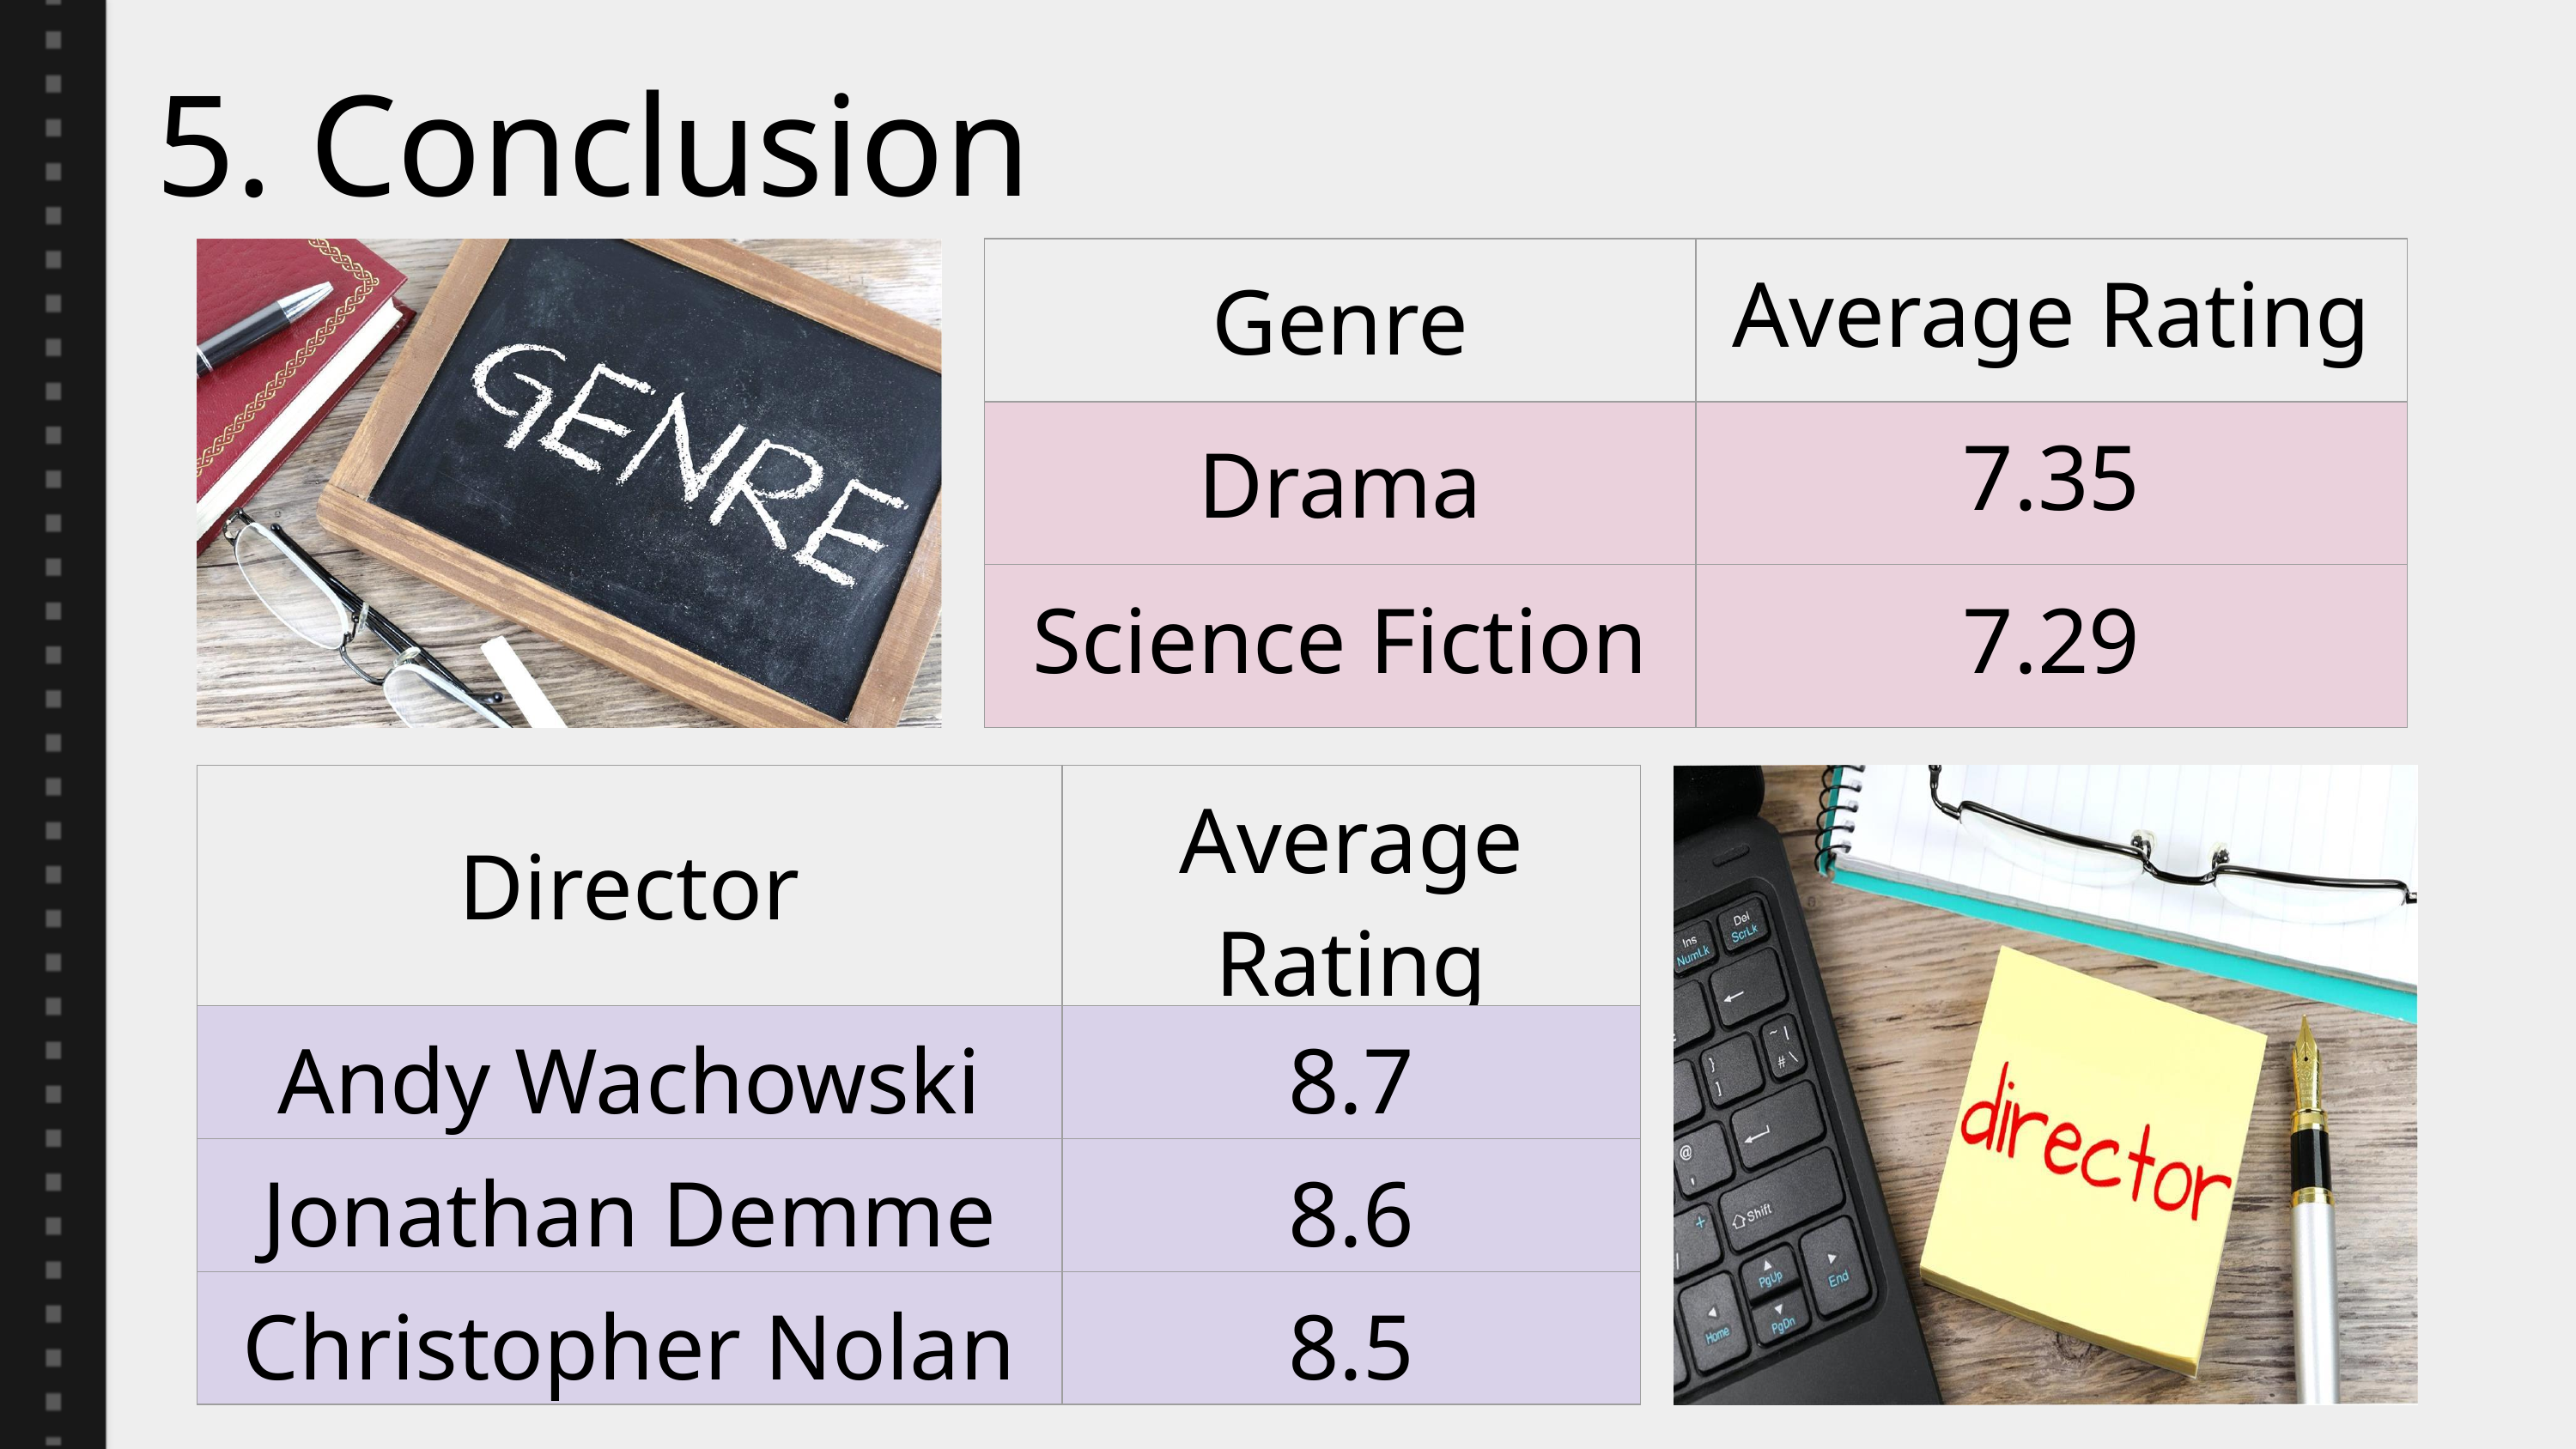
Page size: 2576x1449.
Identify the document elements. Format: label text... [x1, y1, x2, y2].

table_cell Drama [985, 403, 1695, 564]
table_header Average Rating [1063, 766, 1640, 1005]
table_header Average Rating [1697, 239, 2407, 401]
table_header Director [197, 766, 1061, 1005]
picture [0, 0, 2576, 1449]
text_box 5. Conclusion [143, 43, 2433, 237]
table_cell Jonathan Demme [197, 1139, 1061, 1271]
table_cell 8.6 [1063, 1139, 1640, 1271]
table_cell Christopher Nolan [197, 1272, 1061, 1404]
table_cell Science Fiction [985, 565, 1695, 727]
table_cell 8.5 [1063, 1272, 1640, 1404]
table_cell 7.35 [1697, 403, 2407, 564]
table_cell 8.7 [1063, 1006, 1640, 1138]
table_cell 7.29 [1697, 565, 2407, 727]
table_cell Andy Wachowski [197, 1006, 1061, 1138]
table_header Genre [985, 239, 1695, 401]
